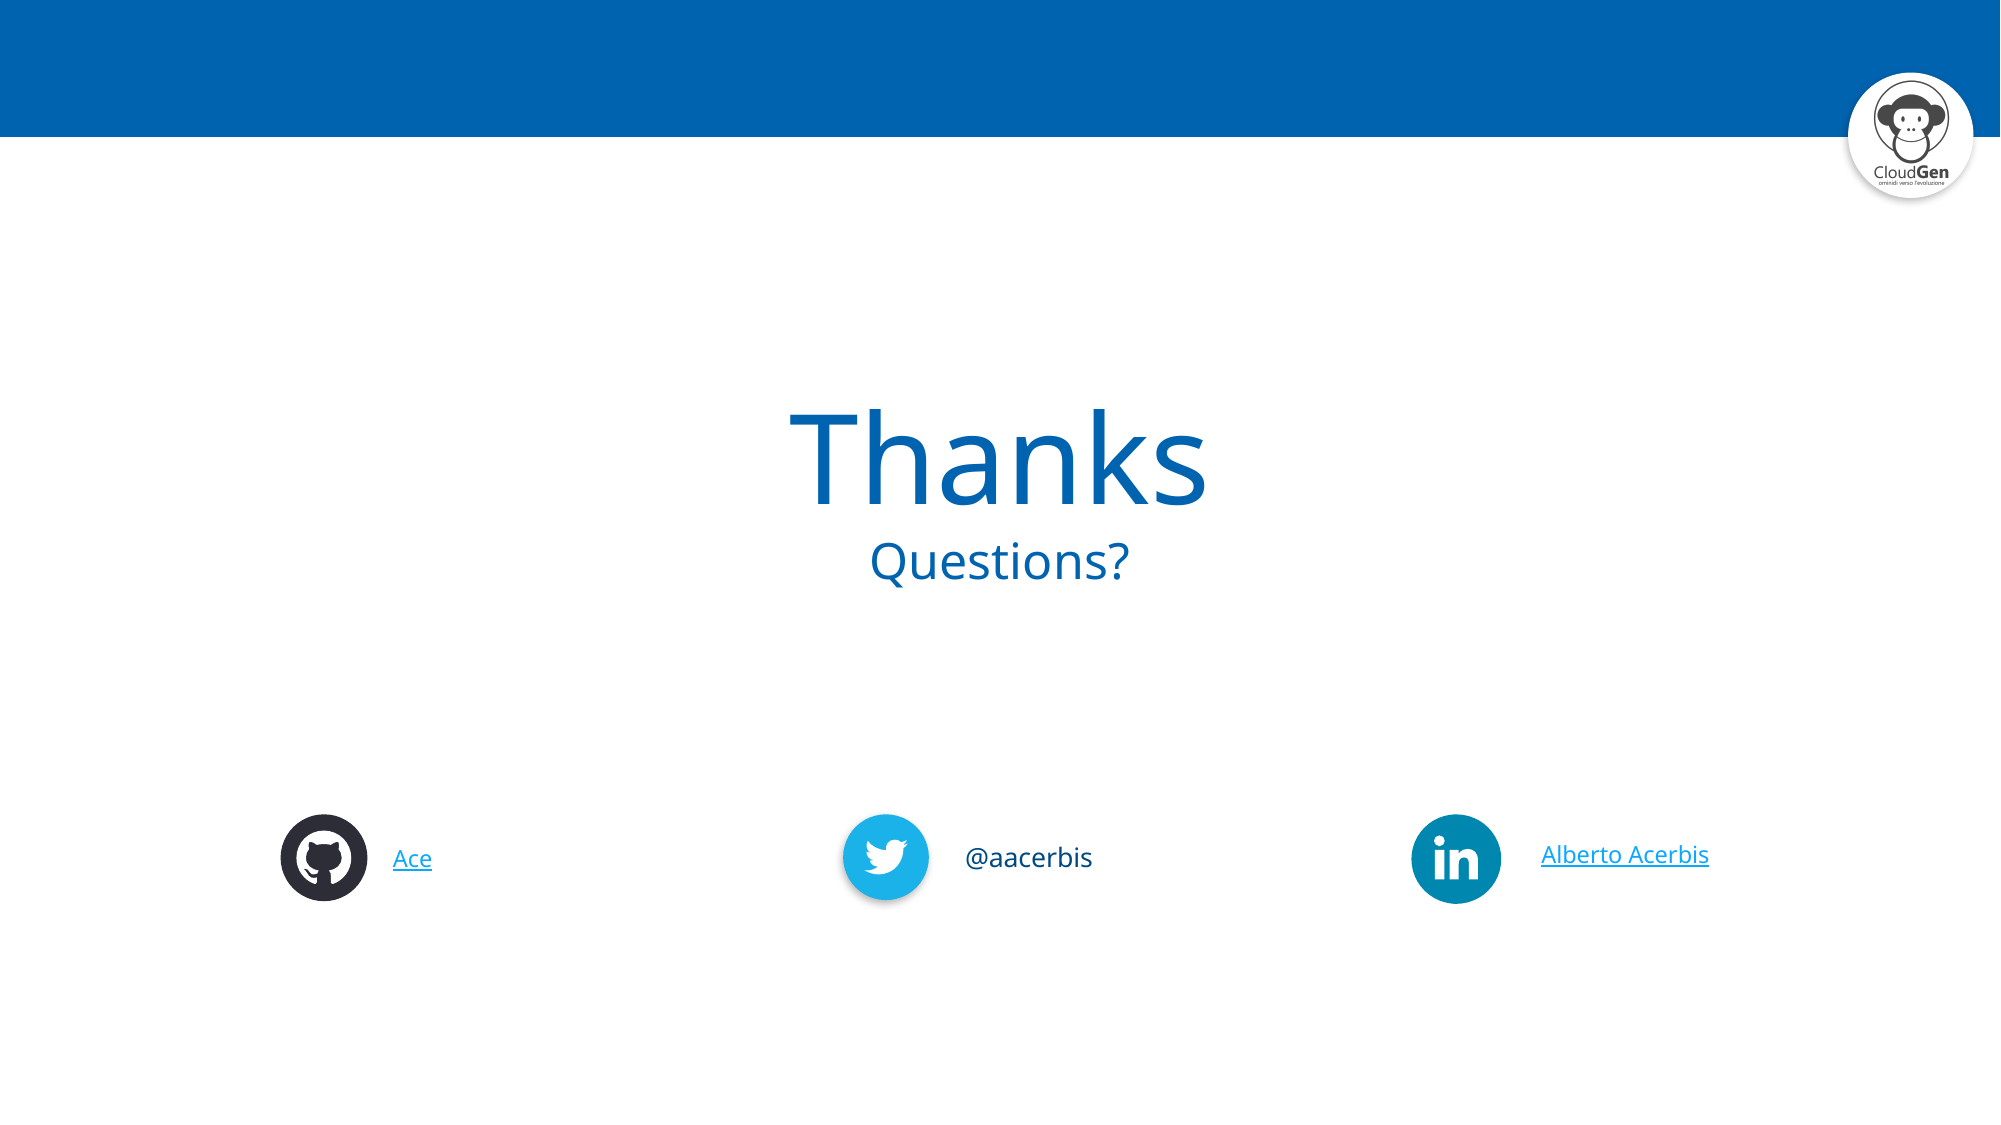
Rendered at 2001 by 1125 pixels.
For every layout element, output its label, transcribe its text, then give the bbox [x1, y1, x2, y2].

list Ace [378, 837, 765, 881]
list @aacerbis [950, 837, 1337, 881]
picture [1855, 75, 1967, 187]
list Alberto Acerbis [1526, 833, 1913, 877]
